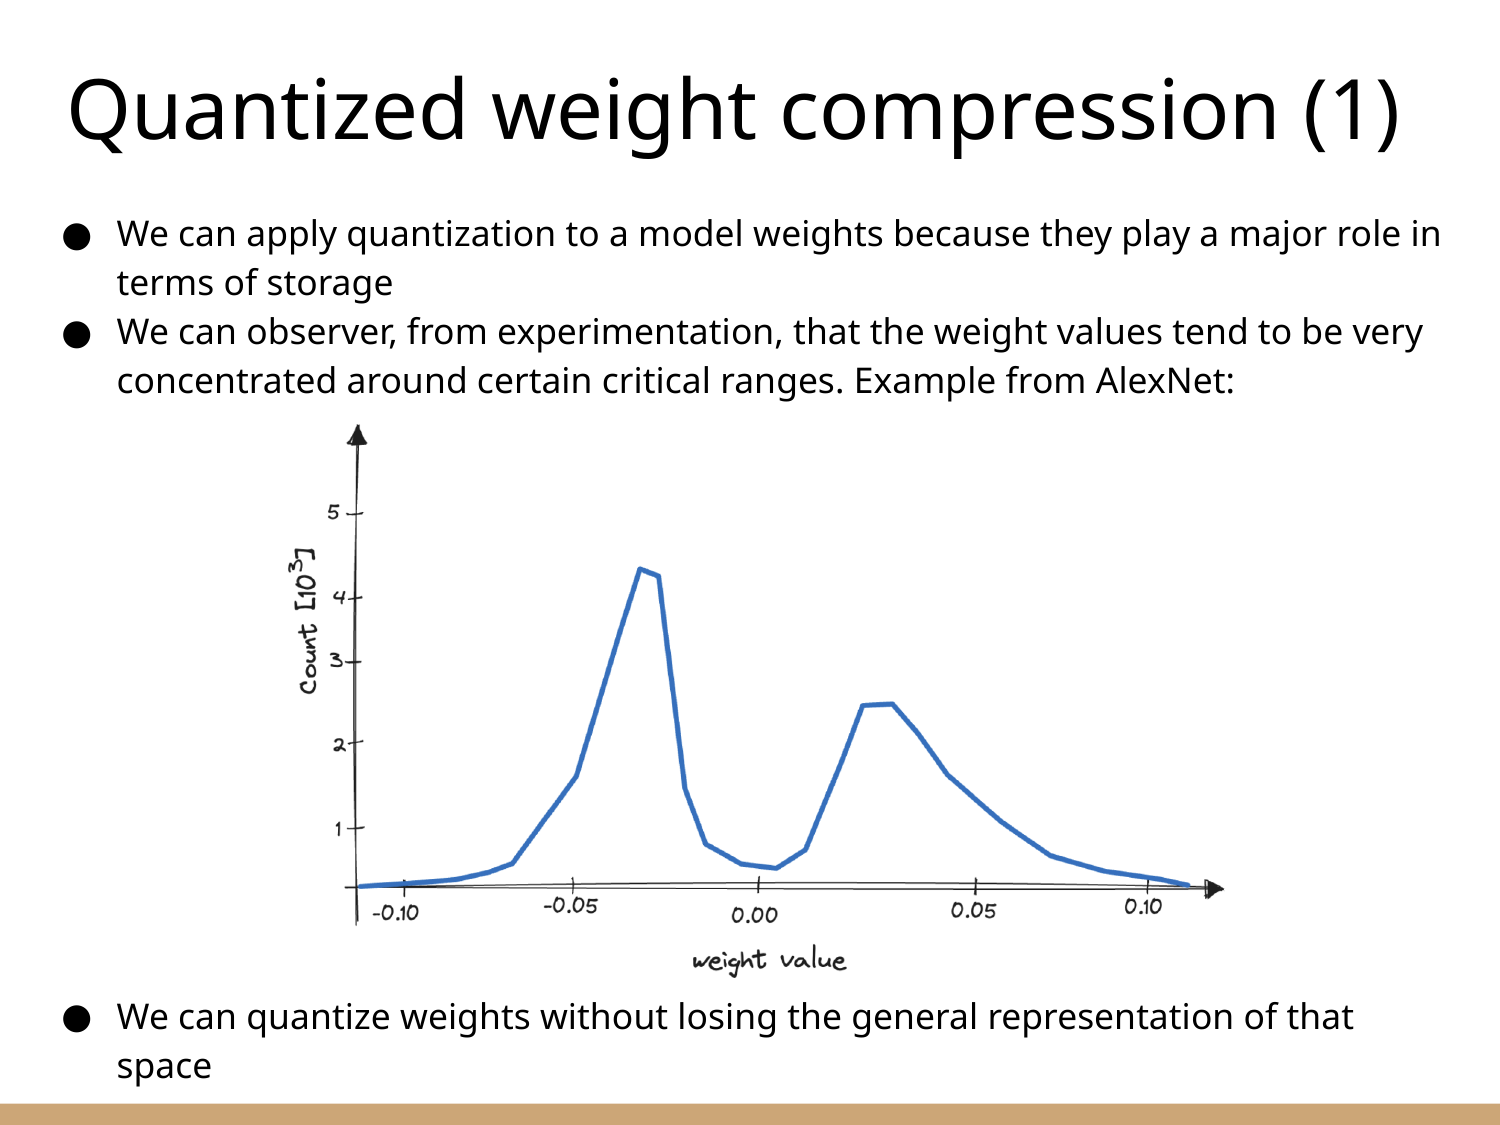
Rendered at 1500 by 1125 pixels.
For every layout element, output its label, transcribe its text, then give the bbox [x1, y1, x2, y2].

picture [267, 415, 1233, 985]
title Quantized weight compression (1) [51, 69, 1449, 172]
list We can apply quantization to a model weights because they play a major role in terms of storage We can observer, from experimentation, that the weight values tend to be very concentrated around certain critical ranges. Example from AlexNet: We can quantize weights without losing the general representation of that space [26, 190, 1474, 1048]
